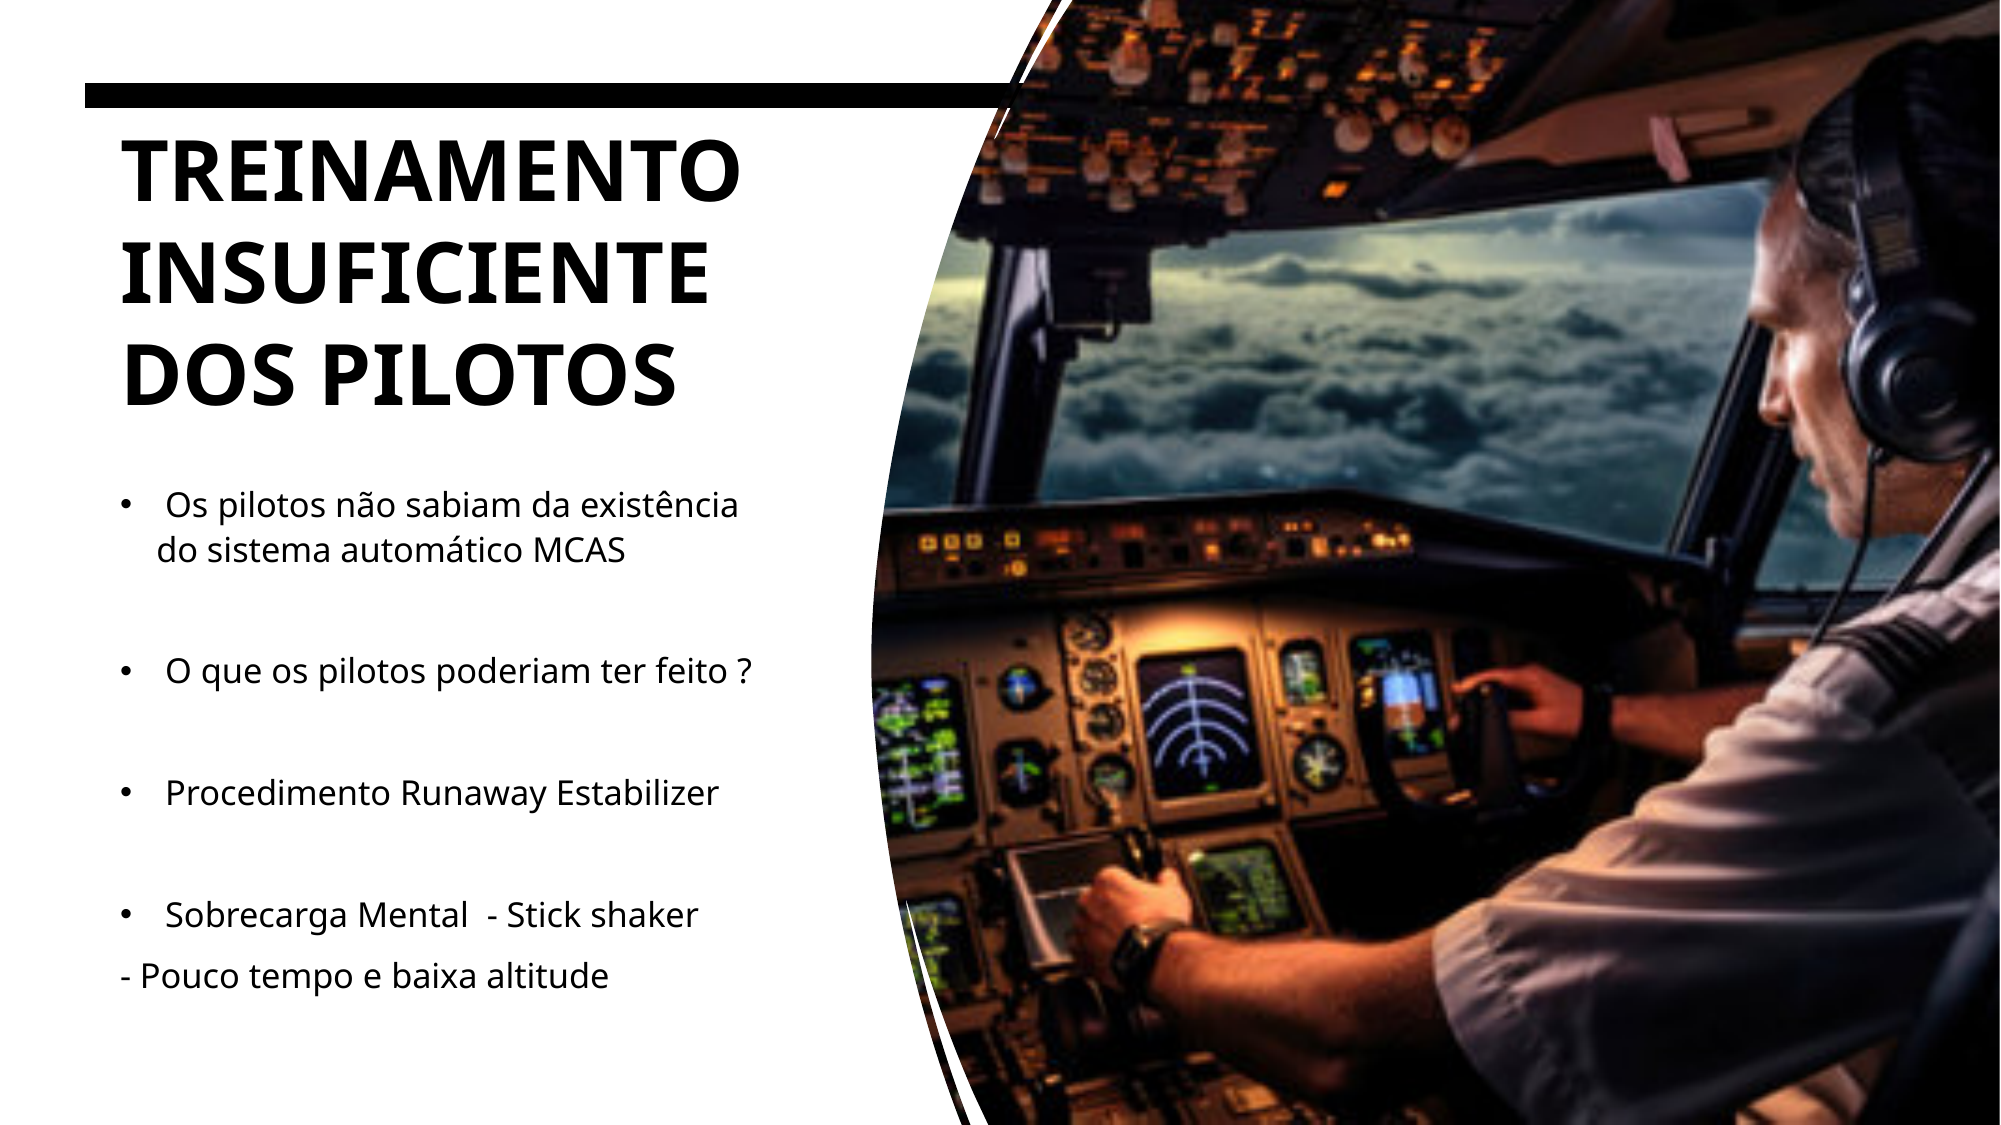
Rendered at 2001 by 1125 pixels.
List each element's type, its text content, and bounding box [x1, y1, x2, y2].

title TREINAMENTO INSUFICIENTE DOS PILOTOS [105, 109, 822, 430]
list Os pilotos não sabiam da existência do sistema automático MCAS O que os pilotos poderiam ter feito ? Procedimento Runaway Estabilizer Sobrecarga Mental - Stick shaker - Pouco tempo e baixa altitude [105, 471, 802, 1016]
picture [870, 0, 2000, 1125]
